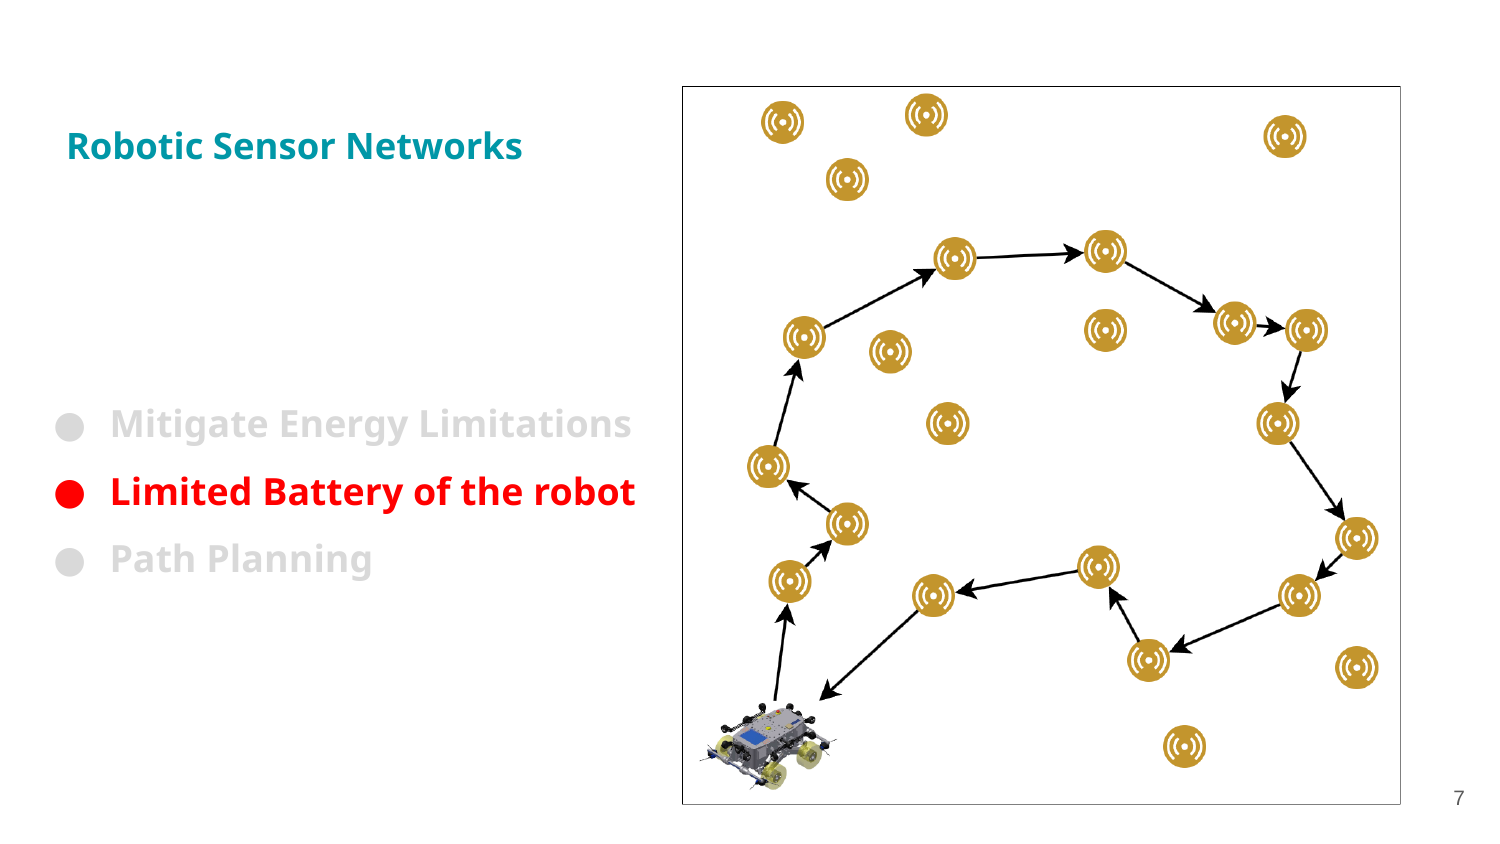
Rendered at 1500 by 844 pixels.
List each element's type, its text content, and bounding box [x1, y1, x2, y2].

picture [681, 86, 1401, 805]
text_box Mitigate Energy Limitations Limited Battery of the robot Path Planning [19, 363, 667, 562]
list Robotic Sensor Networks [51, 111, 676, 193]
slide_number ‹#› [1389, 764, 1480, 830]
